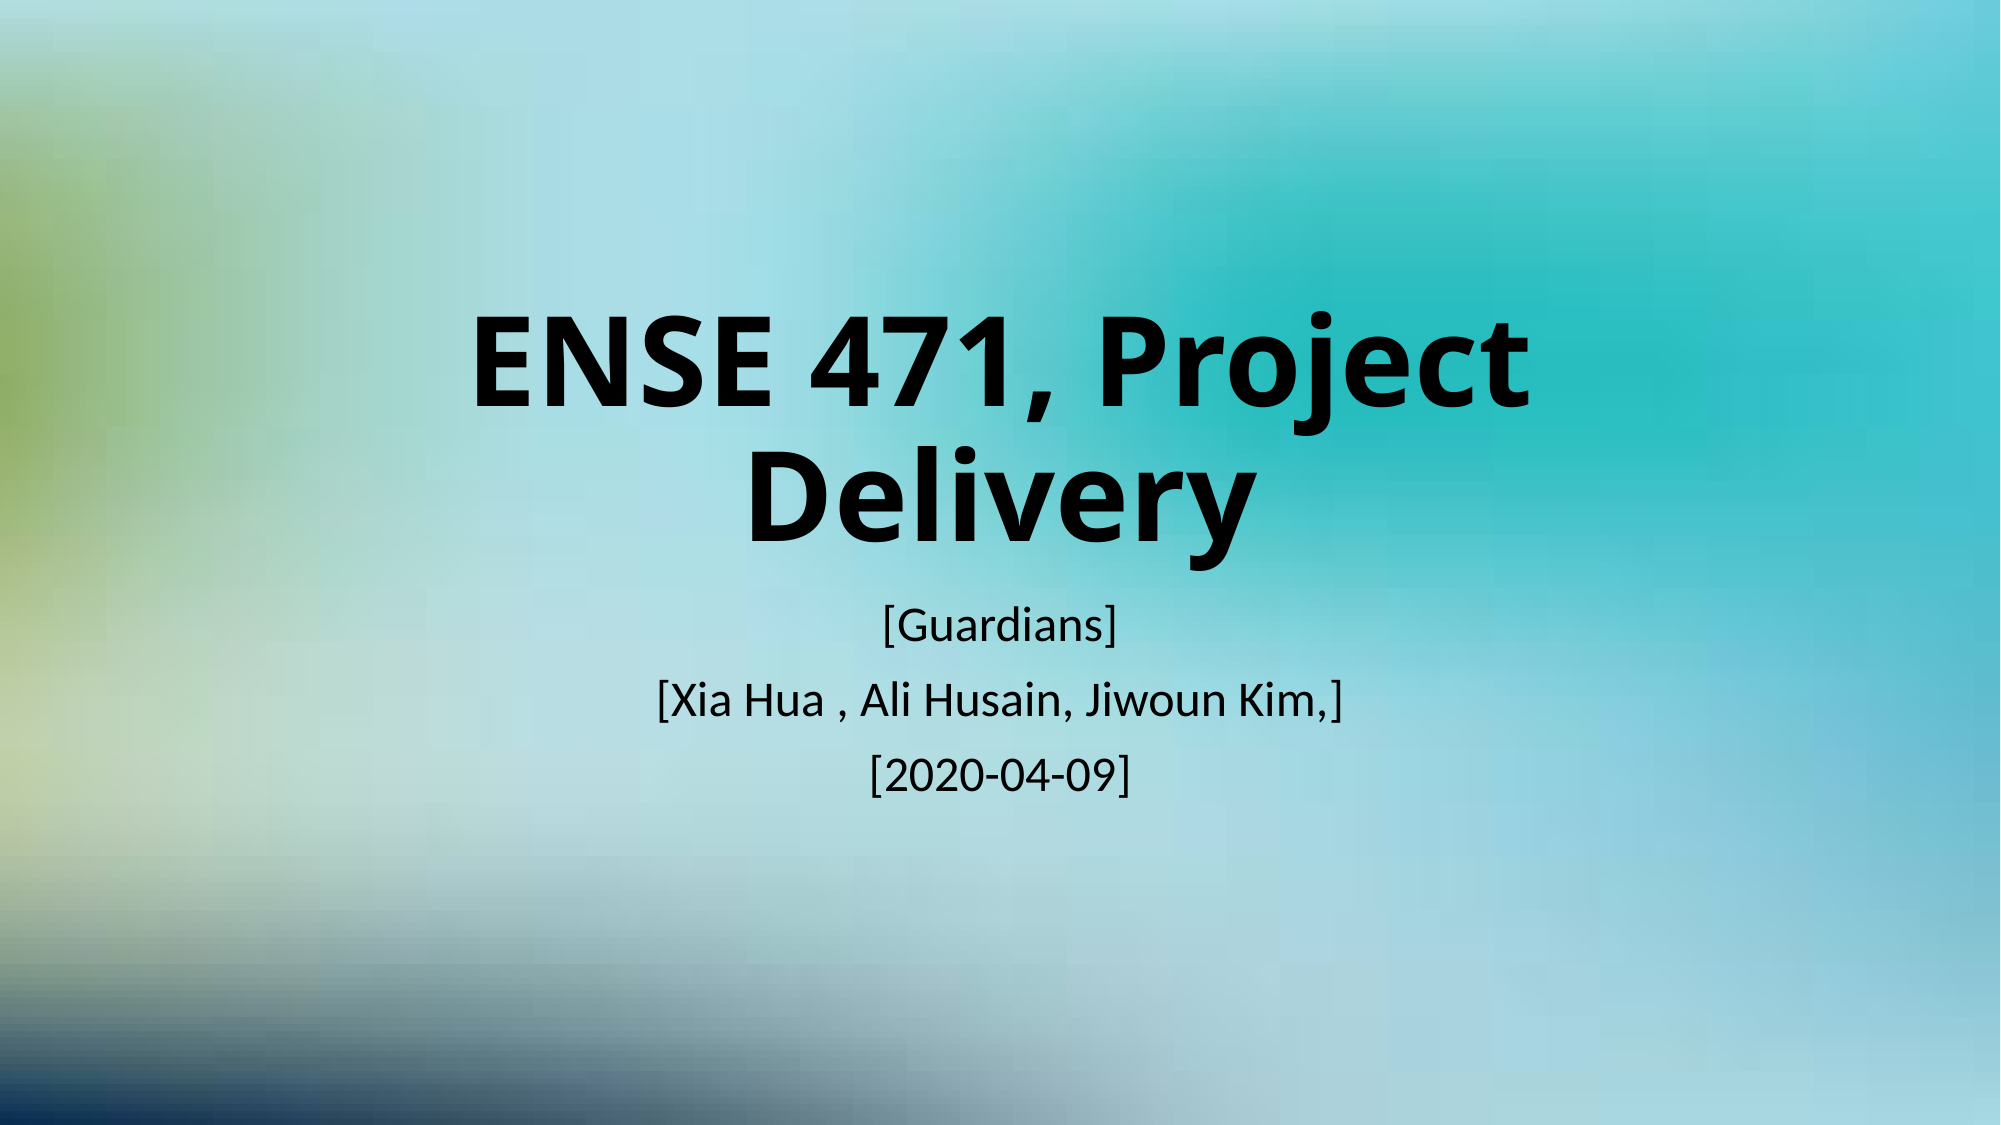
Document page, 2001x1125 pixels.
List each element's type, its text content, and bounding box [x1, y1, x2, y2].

picture [0, 0, 2001, 1125]
title ENSE 471, Project Delivery [249, 184, 1750, 576]
subtitle [Guardians] [Xia Hua , Ali Husain, Jiwoun Kim,] [2020-04-09] [249, 590, 1750, 863]
